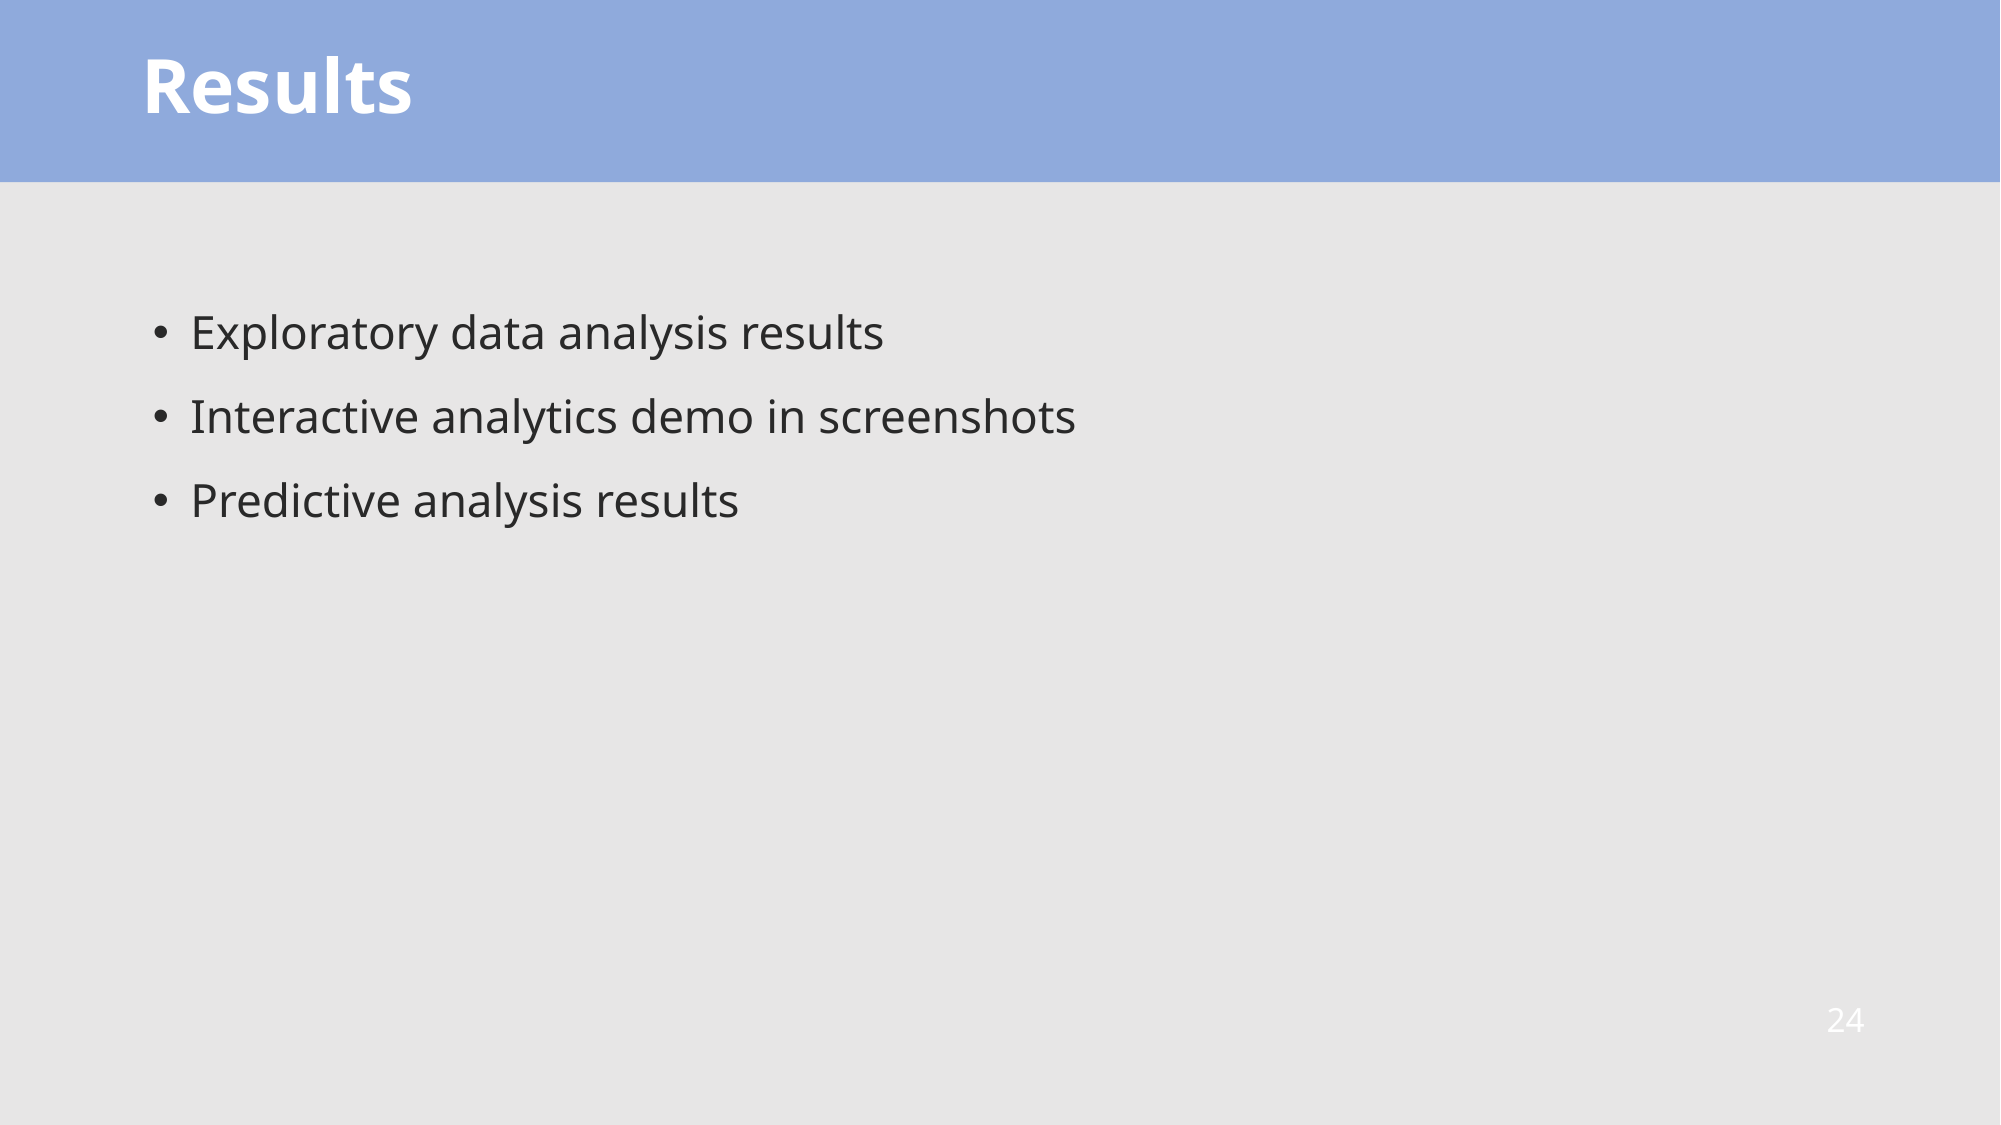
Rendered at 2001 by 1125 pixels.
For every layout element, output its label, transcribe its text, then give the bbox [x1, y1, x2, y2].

text_box Results [126, 0, 1852, 179]
slide_number 24 [1429, 988, 1880, 1055]
text_box [0, 0, 2000, 183]
text_box Exploratory data analysis results Interactive analytics demo in screenshots Predictive analysis results [137, 296, 1298, 563]
